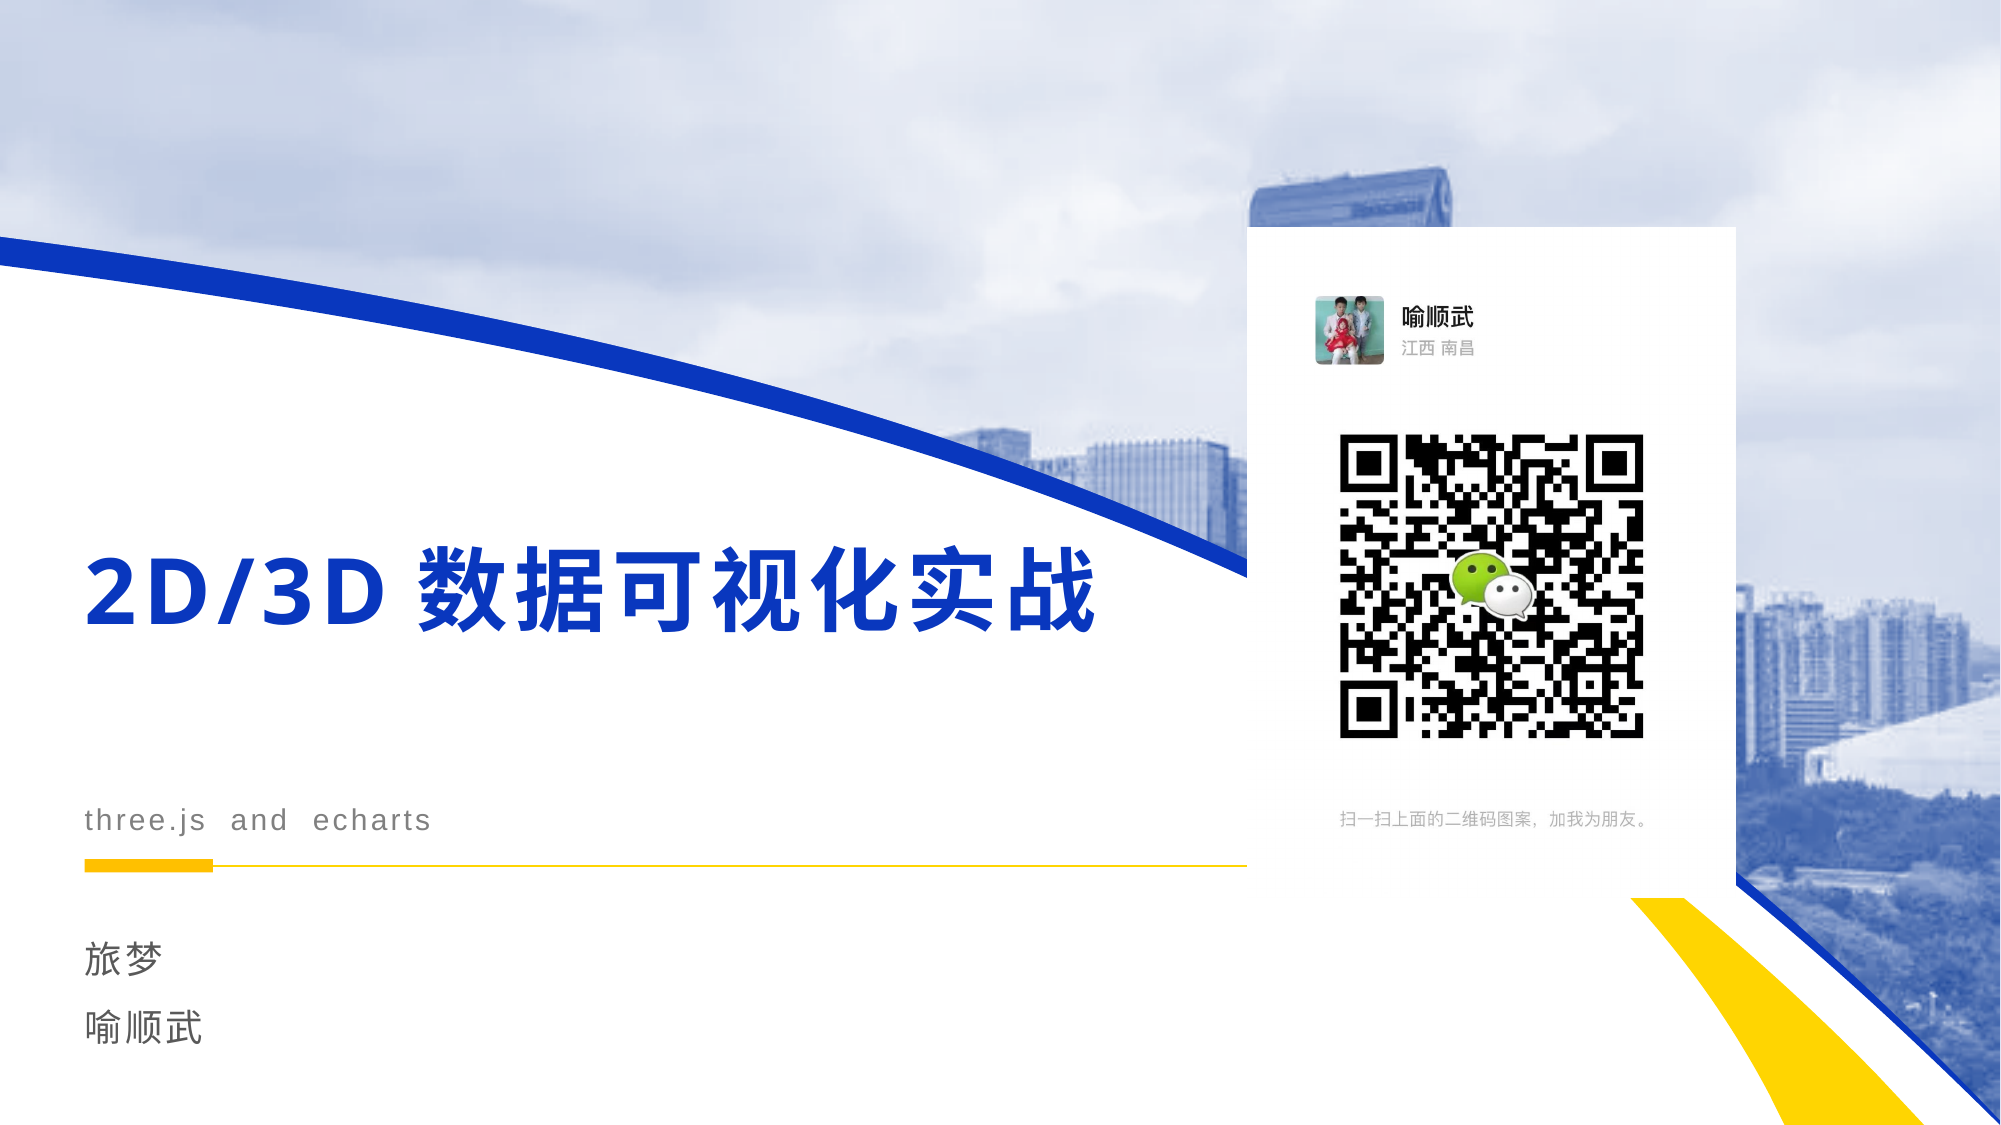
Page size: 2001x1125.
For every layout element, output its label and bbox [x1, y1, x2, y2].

picture [0, 0, 2000, 1121]
text_box [84, 858, 1246, 873]
